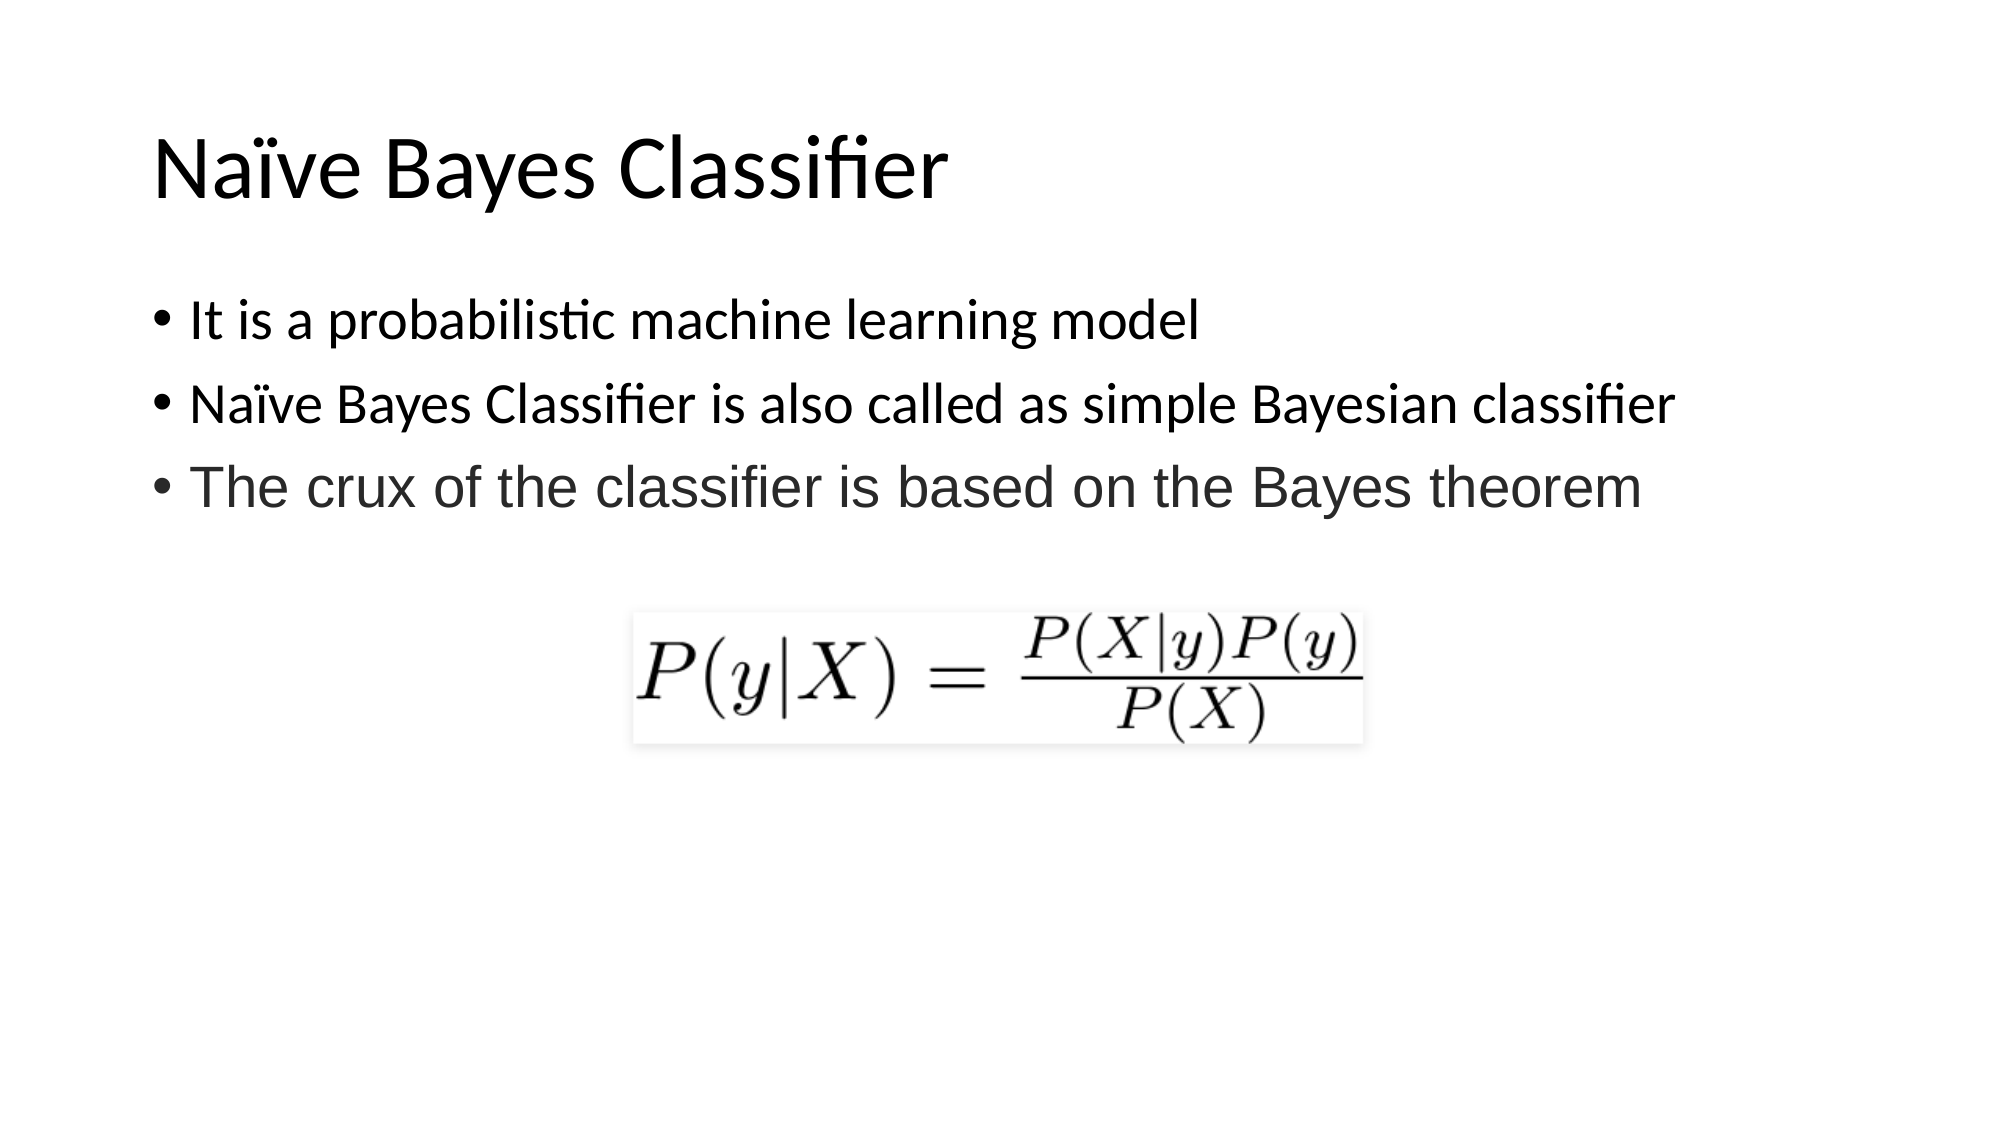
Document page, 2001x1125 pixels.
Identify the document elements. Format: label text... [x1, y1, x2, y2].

list It is a probabilistic machine learning model Naïve Bayes Classifier is also called as simple Bayesian classifier The crux of the classifier is based on the Bayes theorem [137, 282, 1863, 1087]
title Naïve Bayes Classifier [137, 59, 1863, 278]
picture [621, 599, 1379, 770]
